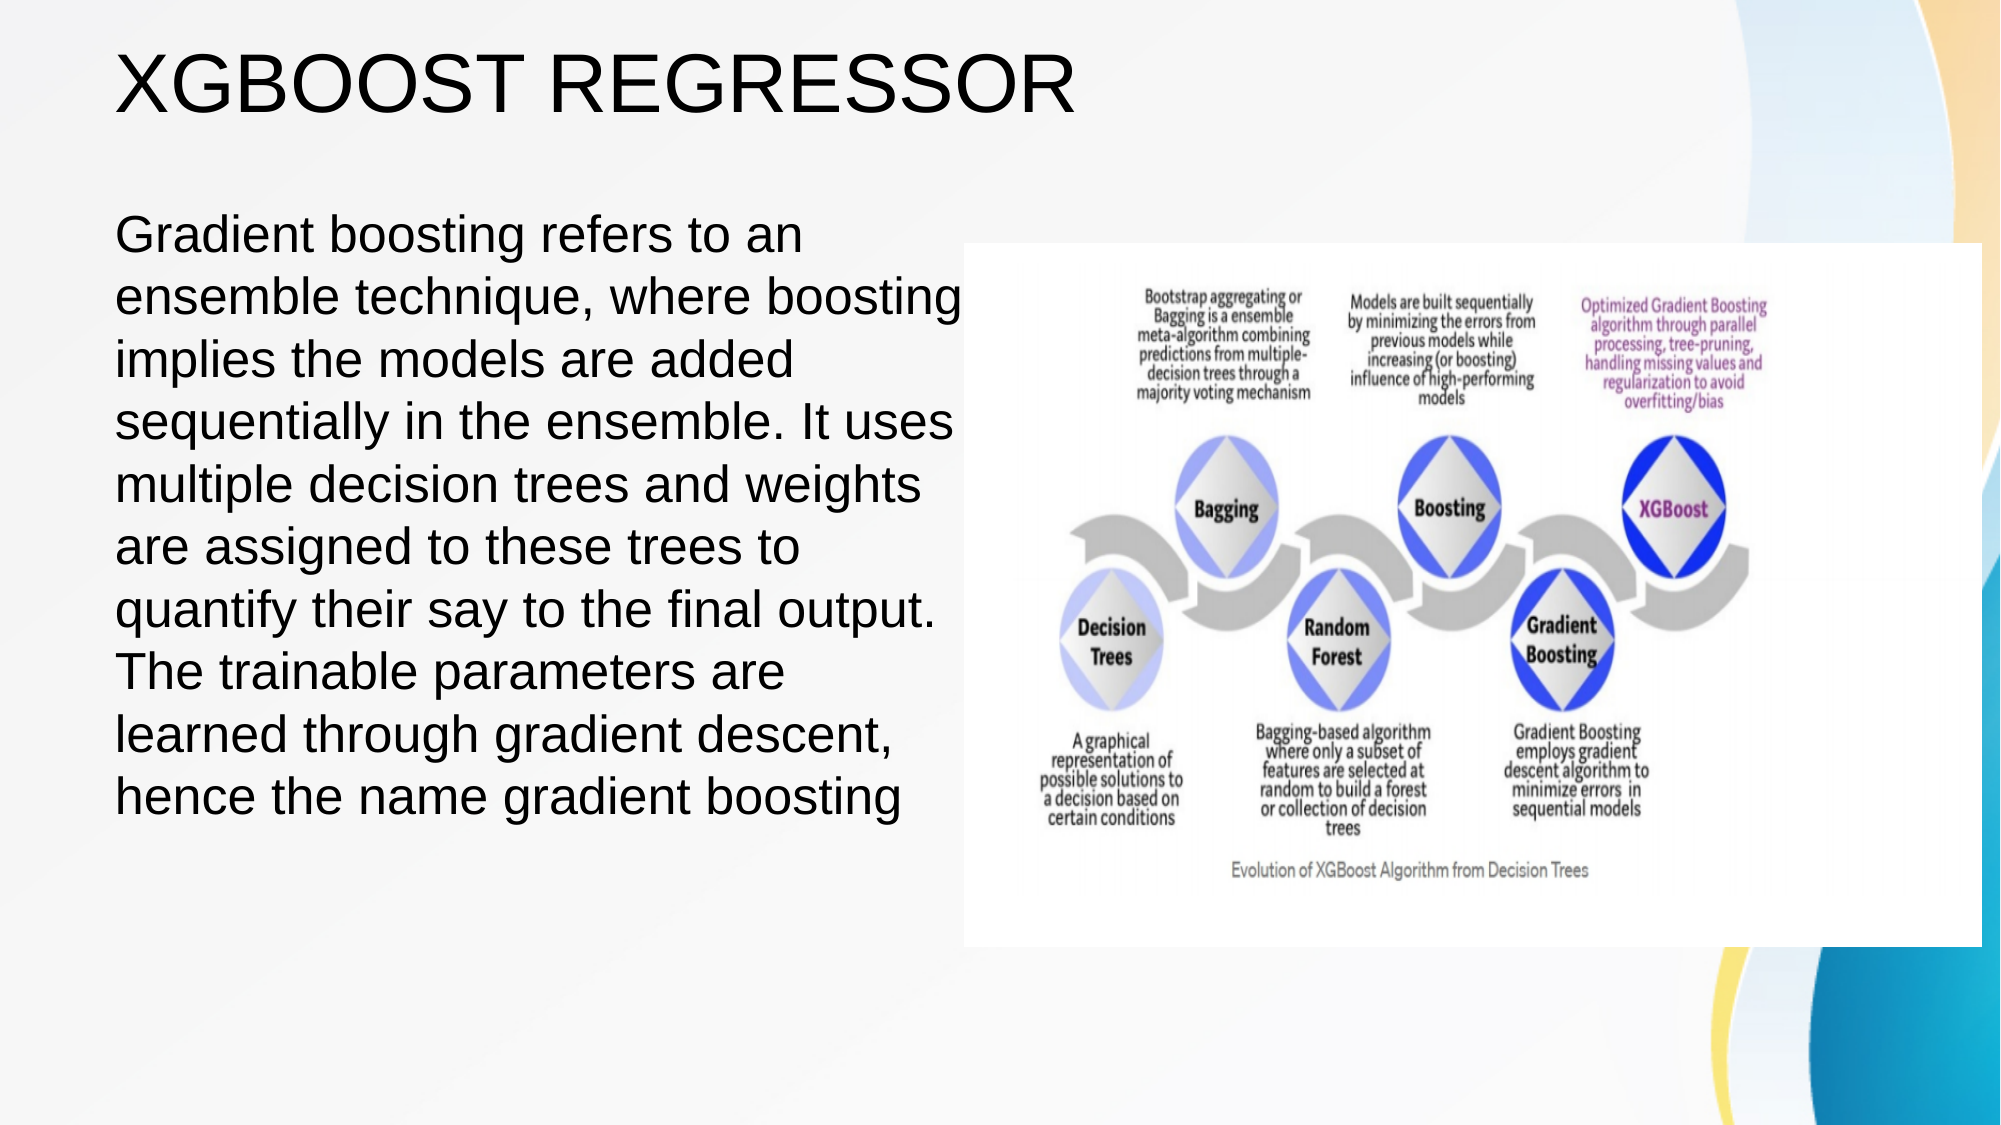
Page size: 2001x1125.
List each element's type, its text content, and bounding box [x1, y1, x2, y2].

picture [0, 0, 2001, 1125]
list Gradient boosting refers to an ensemble technique, where boosting implies the models are added sequentially in the ensemble. It uses multiple decision trees and weights are assigned to these trees to quantify their say to the final output. The trainable parameters are learned through gradient descent, hence the name gradient boosting [99, 192, 984, 1006]
slide_number [1433, 1024, 1900, 1103]
title XGBOOST REGRESSOR [99, 30, 1901, 127]
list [964, 243, 1982, 947]
